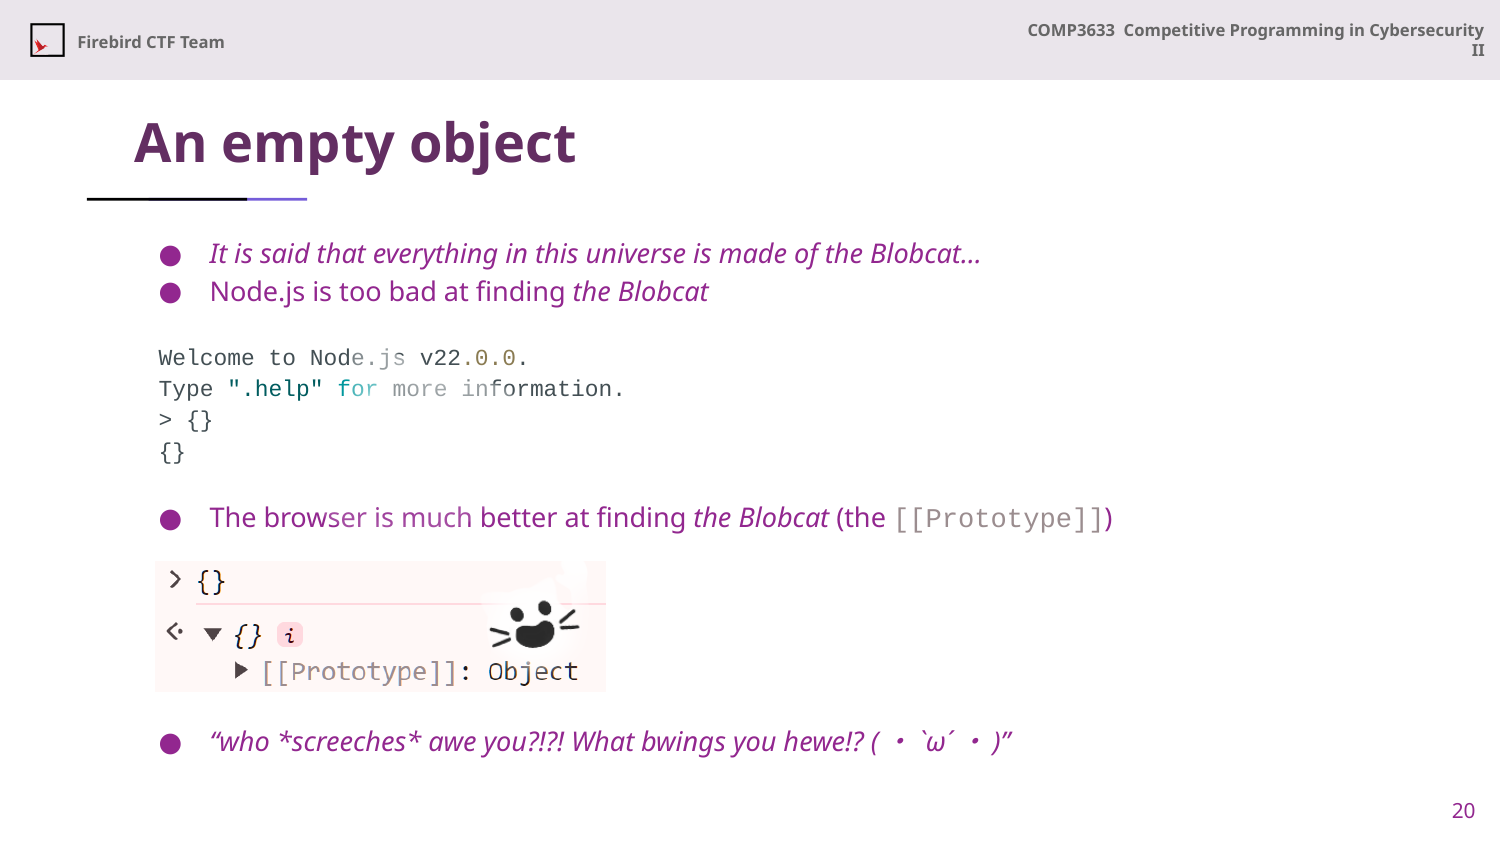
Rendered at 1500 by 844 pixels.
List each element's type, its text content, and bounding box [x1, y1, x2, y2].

title An empty object [119, 93, 1381, 182]
picture [26, 19, 69, 61]
slide_number 20 [1400, 779, 1491, 844]
picture [313, 335, 514, 536]
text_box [155, 551, 607, 692]
list It is said that everything in this universe is made of the Blobcat… Node.js is too bad at finding the Blobcat Welcome to Node.js v22.0.0. Type ".help" for more information. > {} {} The browser is much better at finding the Blobcat (the [[Prototype]]) “who *screeches* awe you?!?! What bwings you hewe!? (・`ω´・)” [119, 216, 1381, 780]
